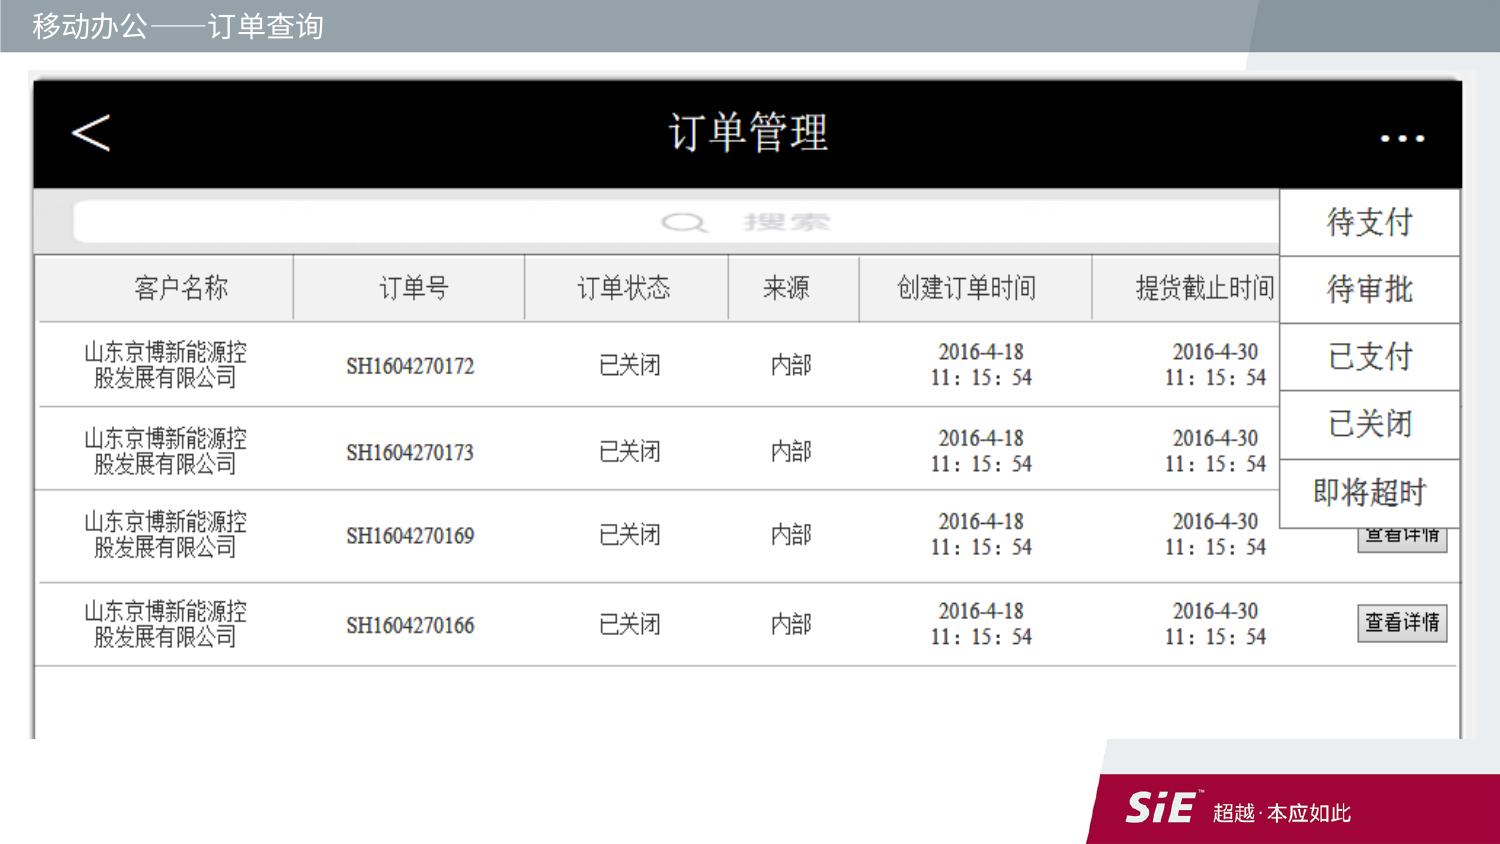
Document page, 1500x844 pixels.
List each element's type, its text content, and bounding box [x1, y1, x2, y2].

text_box 移动办公——订单查询 [17, 1, 985, 52]
picture [0, 0, 1500, 844]
